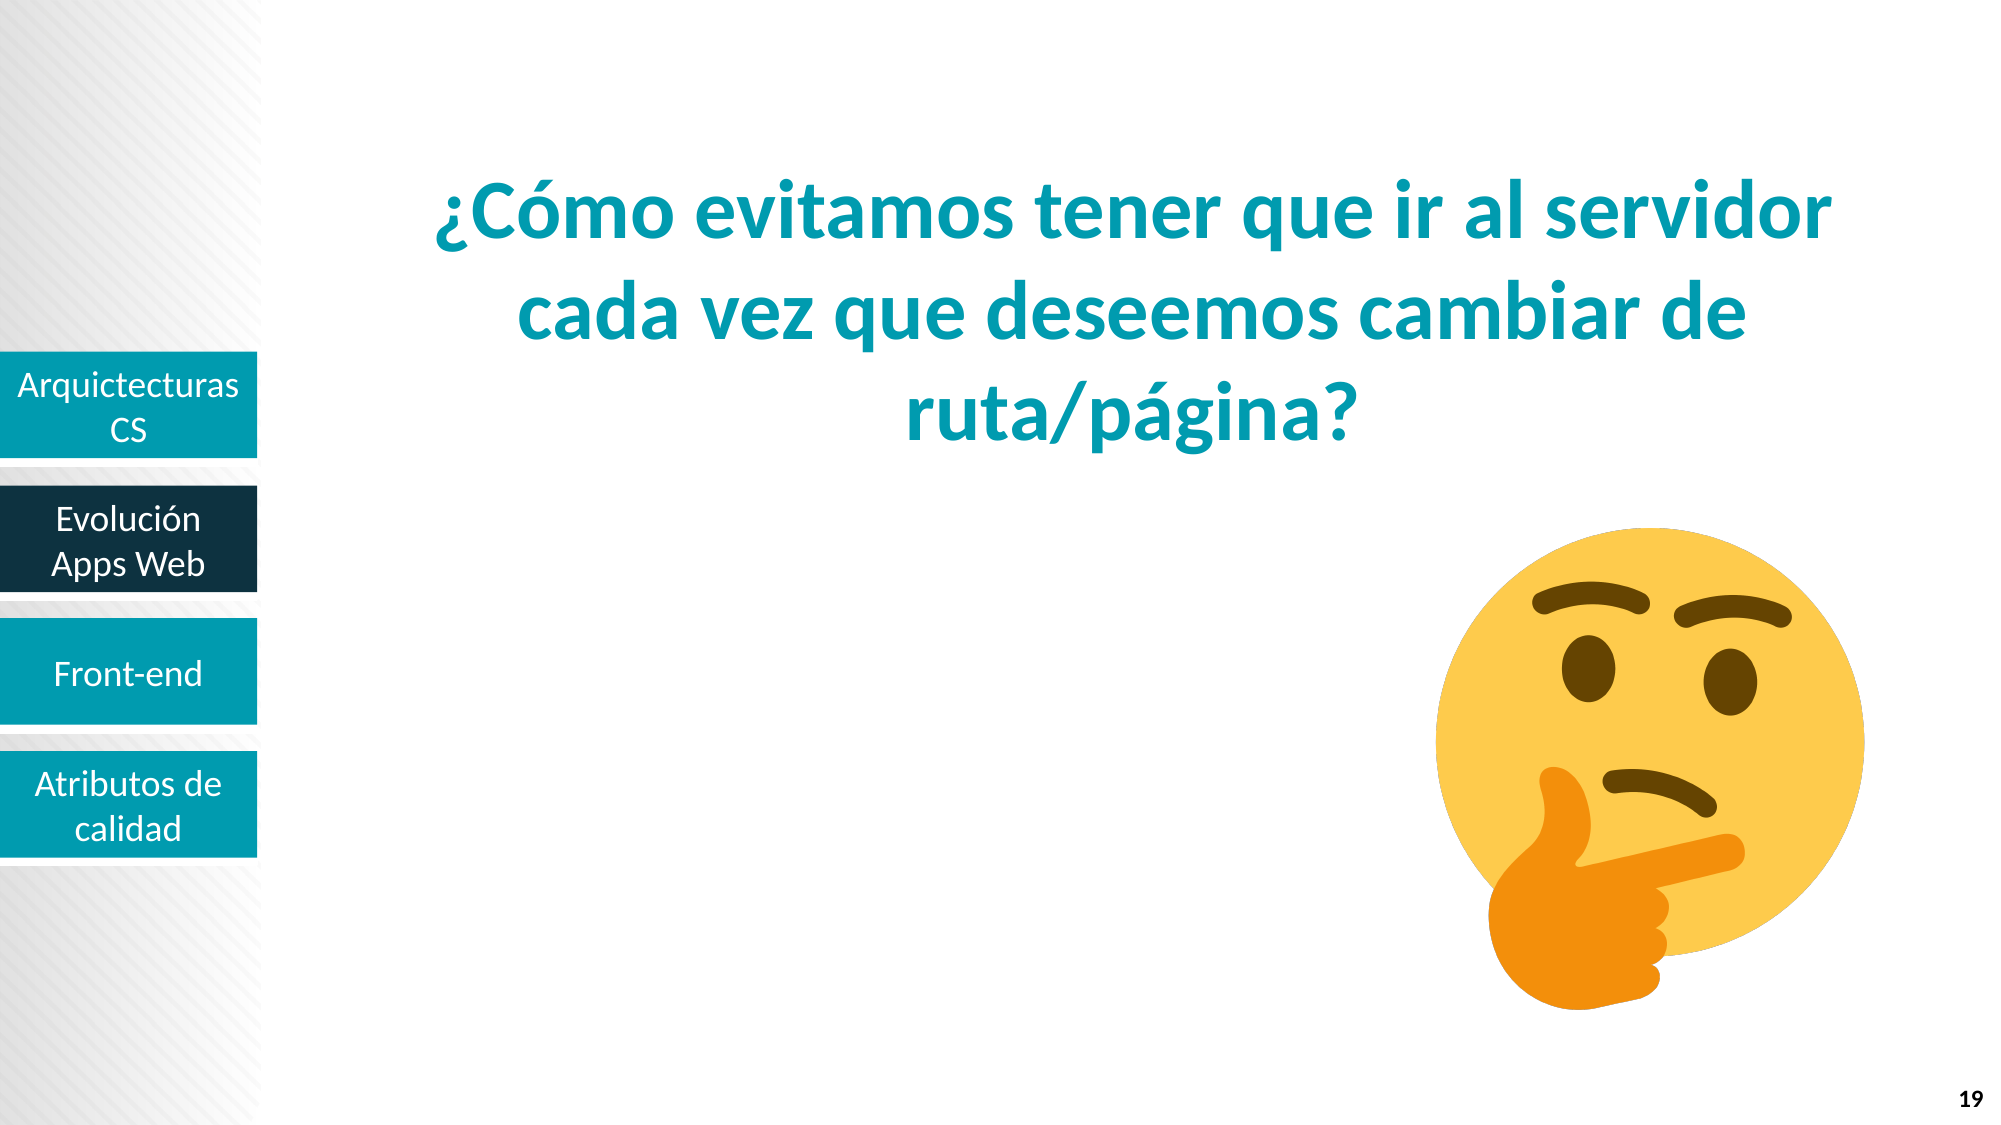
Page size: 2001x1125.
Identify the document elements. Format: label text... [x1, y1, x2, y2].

slide_number 19 [1921, 1072, 2000, 1124]
title ¿Cómo evitamos tener que ir al servidor cada vez que deseemos cambiar de ruta/página? [340, 145, 1927, 467]
picture [1409, 528, 1891, 1010]
